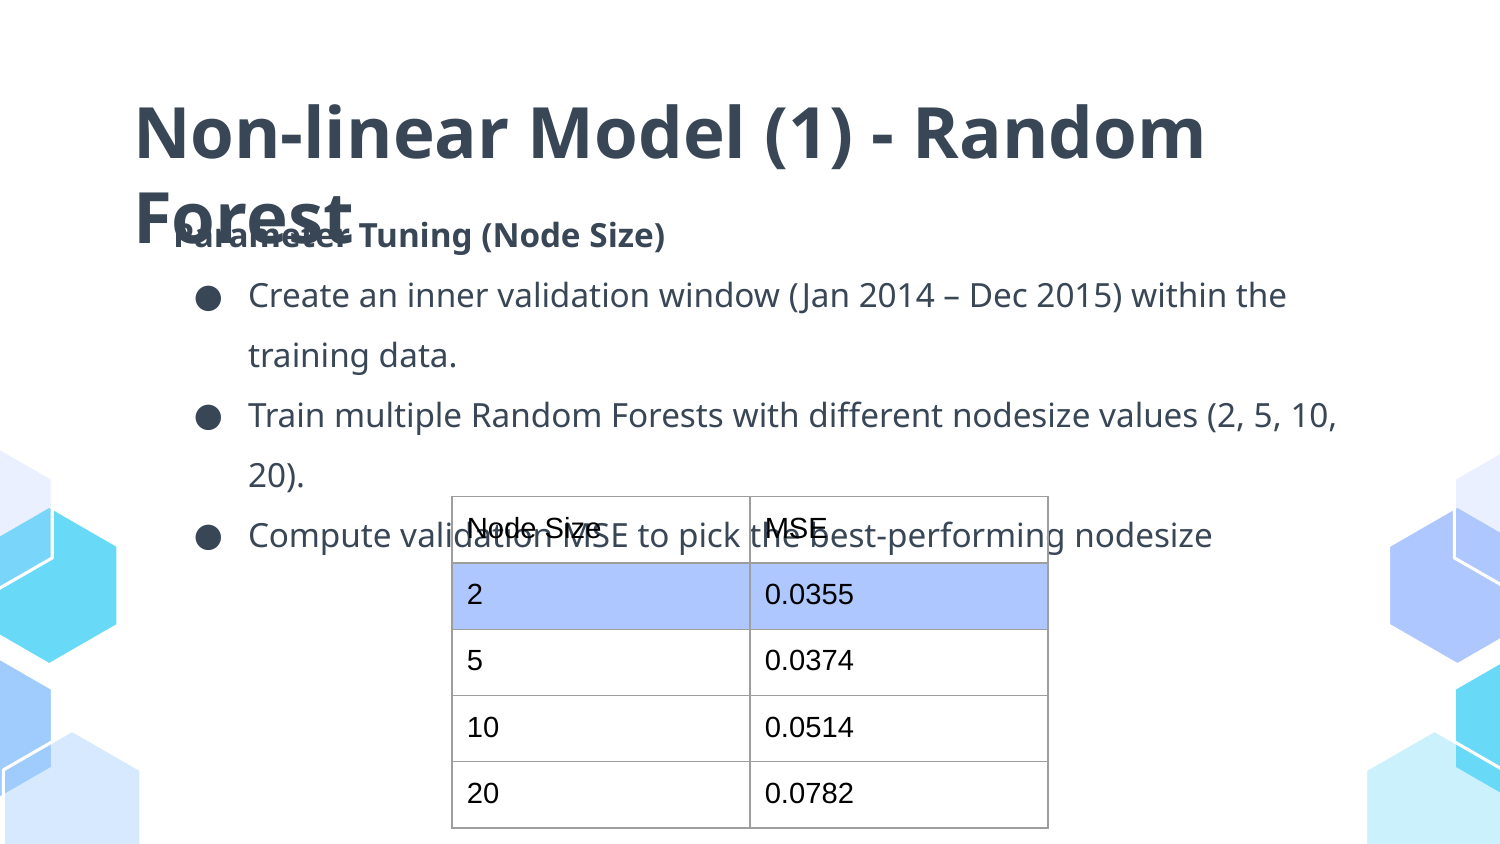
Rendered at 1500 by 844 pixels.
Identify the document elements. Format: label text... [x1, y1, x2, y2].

table_cell 0.0355 [751, 564, 1047, 629]
table_header Node Size [453, 497, 749, 562]
table_cell 0.0514 [751, 696, 1047, 761]
table_header MSE [751, 497, 1047, 562]
subtitle Parameter Tuning (Node Size) Create an inner validation window (Jan 2014 – Dec 2015) within the training data. Train multiple Random Forests with different nodesize values (2, 5, 10, 20). Compute validation MSE to pick the best-performing nodesize [83, 179, 1417, 505]
table_cell 20 [453, 762, 749, 827]
table_cell 0.0782 [751, 762, 1047, 827]
title Non-linear Model (1) - Random Forest [118, 72, 1382, 167]
table_cell 2 [453, 564, 749, 629]
table_cell 5 [453, 630, 749, 695]
table_cell 10 [453, 696, 749, 761]
table_cell 0.0374 [751, 630, 1047, 695]
